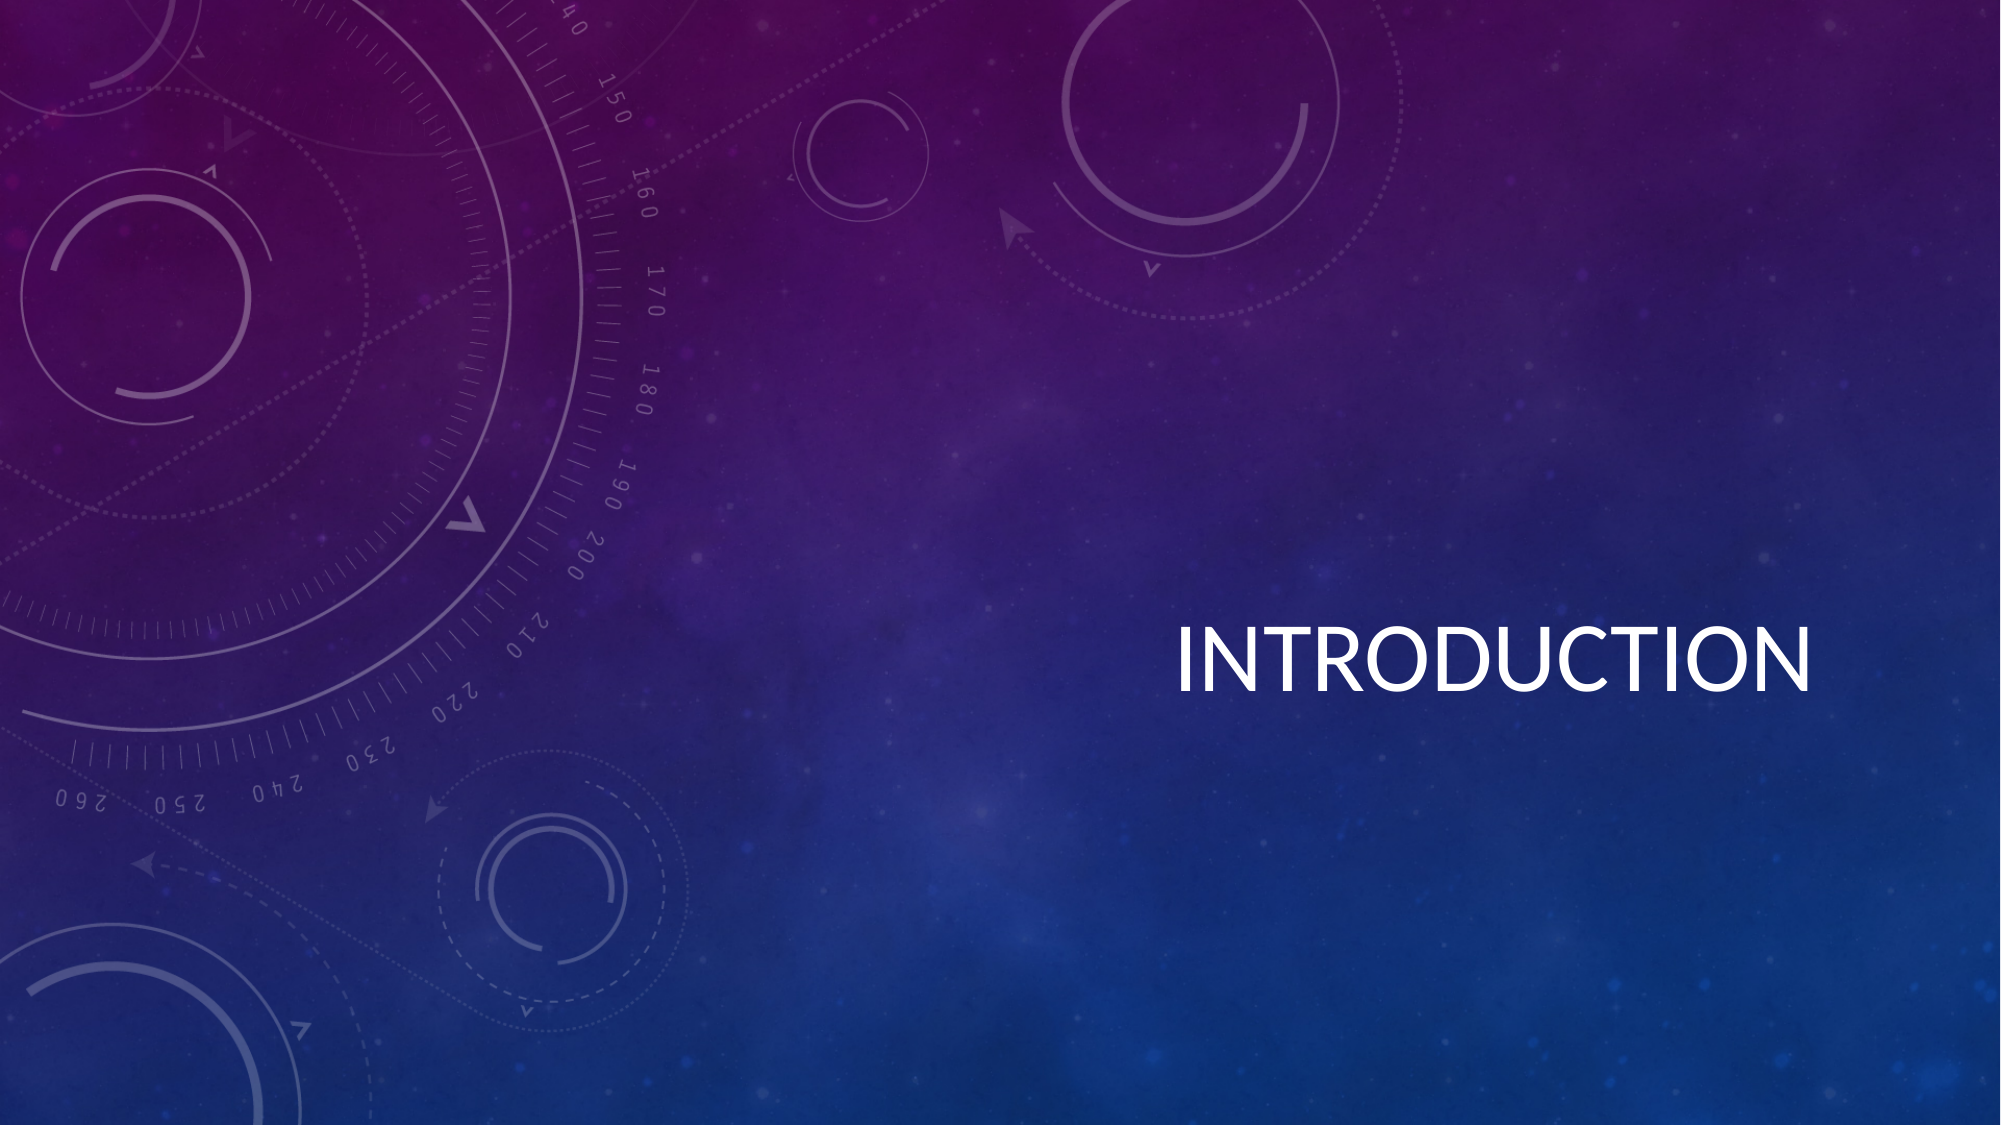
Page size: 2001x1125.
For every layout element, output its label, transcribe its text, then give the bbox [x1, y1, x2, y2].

picture [0, 0, 2001, 1125]
title INTRODUCTION [650, 322, 1831, 720]
